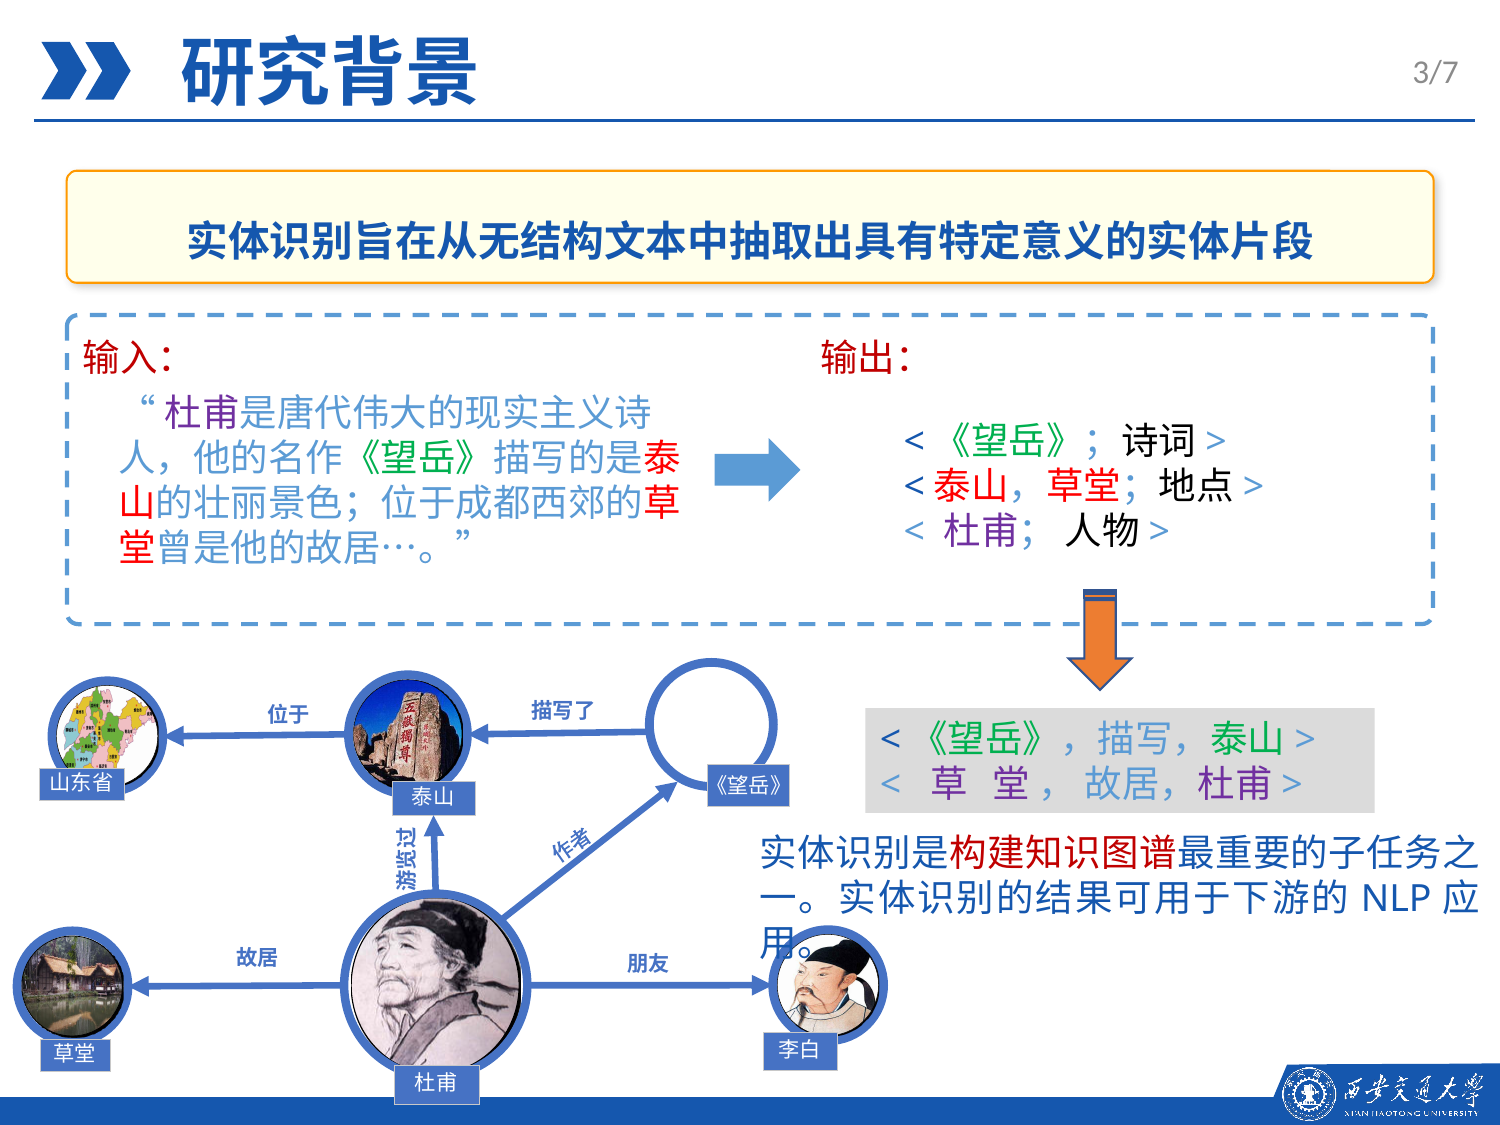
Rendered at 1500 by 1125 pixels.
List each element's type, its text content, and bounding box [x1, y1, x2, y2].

text_box 输出： [805, 327, 948, 387]
text_box <《望岳》，描写，泰山> < 草 堂 ， 故居，杜甫> [889, 708, 1375, 813]
text_box [1066, 589, 1134, 692]
text_box “杜甫是唐代伟大的现实主义诗人，他的名作《望岳》描写的是泰山的壮丽景色；位于成都西郊的草堂曾是他的故居…。” [103, 381, 696, 622]
text_box [713, 435, 802, 505]
text_box [65, 314, 1435, 626]
text_box 实体识别是构建知识图谱最重要的子任务之一。实体识别的结果可用于下游的NLP应用。 [889, 821, 1495, 972]
text_box <《望岳》；诗词> <泰山，草堂；地点> < 杜甫； 人物> [888, 364, 1399, 560]
text_box 输入： [67, 327, 211, 387]
text_box 研究背景 [165, 17, 766, 123]
slide_number 3/7 [1355, 41, 1474, 100]
picture [10, 656, 889, 1108]
text_box 实体识别旨在从无结构文本中抽取出具有特定意义的实体片段 [66, 170, 1434, 283]
picture [1282, 1067, 1483, 1121]
